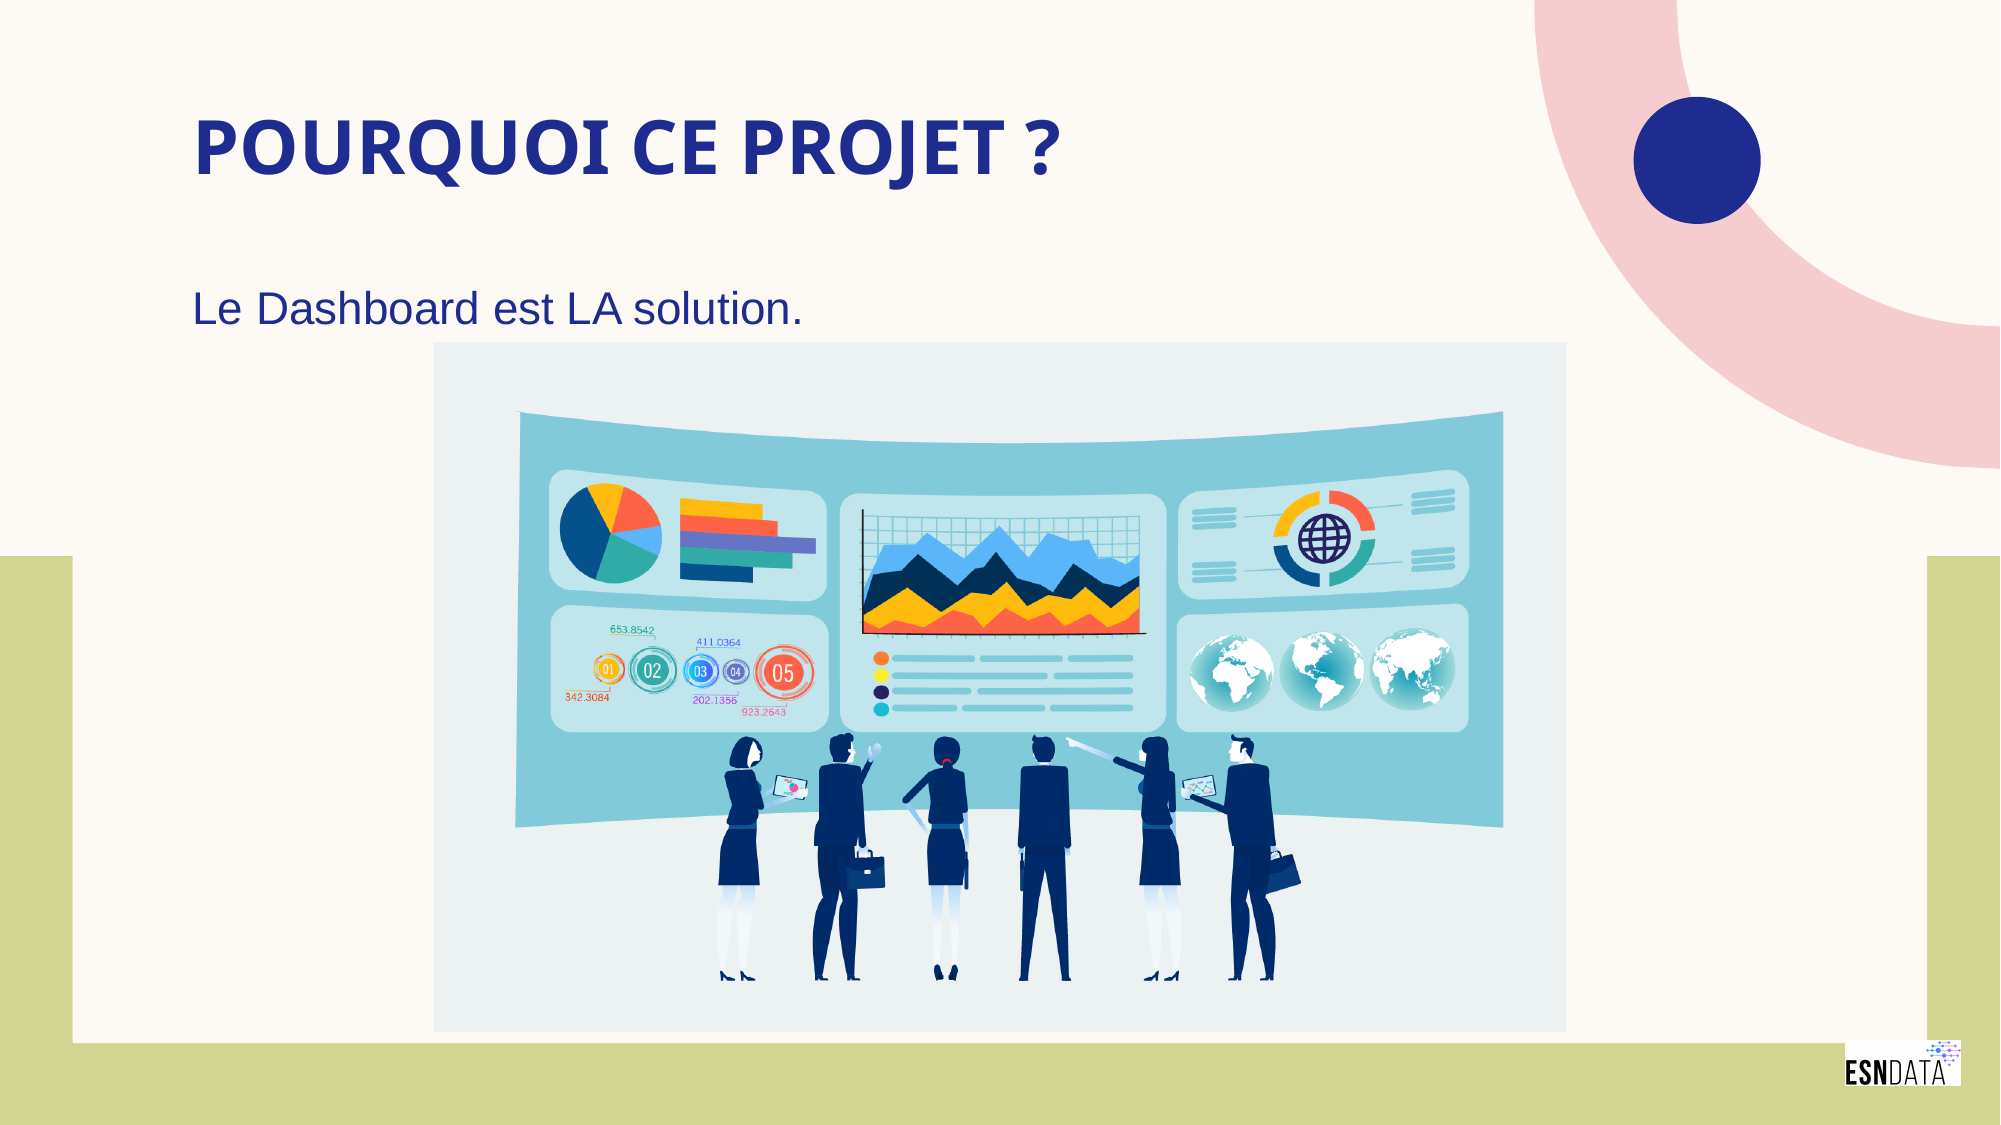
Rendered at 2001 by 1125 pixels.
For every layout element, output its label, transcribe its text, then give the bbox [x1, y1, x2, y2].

picture [433, 342, 1567, 1033]
picture [1845, 1040, 1961, 1086]
text_box Le Dashboard est LA solution. [177, 226, 1634, 341]
title Pourquoi ce projet ? [177, 62, 1485, 226]
